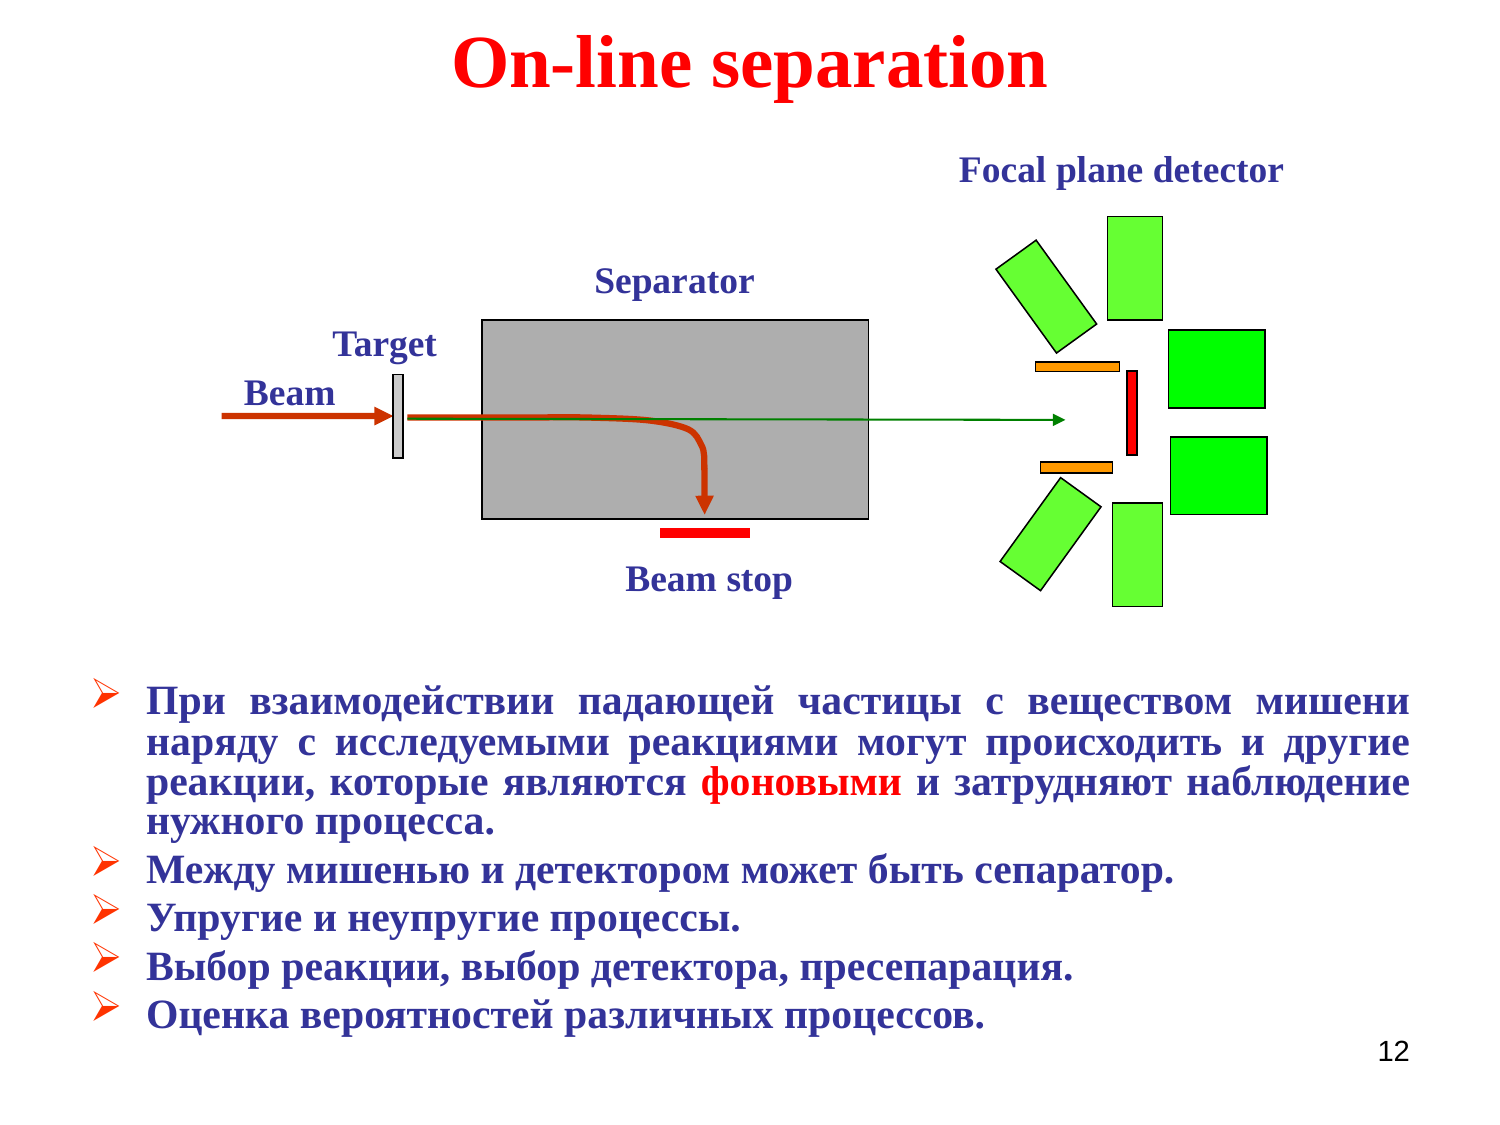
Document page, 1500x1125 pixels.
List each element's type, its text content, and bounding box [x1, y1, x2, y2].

text_box При взаимодействии падающей частицы с веществом мишени наряду с исследуемыми реакциями могут происходить и другие реакции, которые являются фоновыми и затрудняют наблюдение нужного процесса. Между мишенью и детектором может быть сепаратор. Упругие и неупругие процессы. Выбор реакции, выбор детектора, пресепарация. Оценка вероятностей различных процессов. [74, 675, 1425, 1076]
title On-line separation [24, 21, 1475, 93]
slide_number 12 [1074, 1024, 1426, 1103]
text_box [221, 137, 1279, 607]
